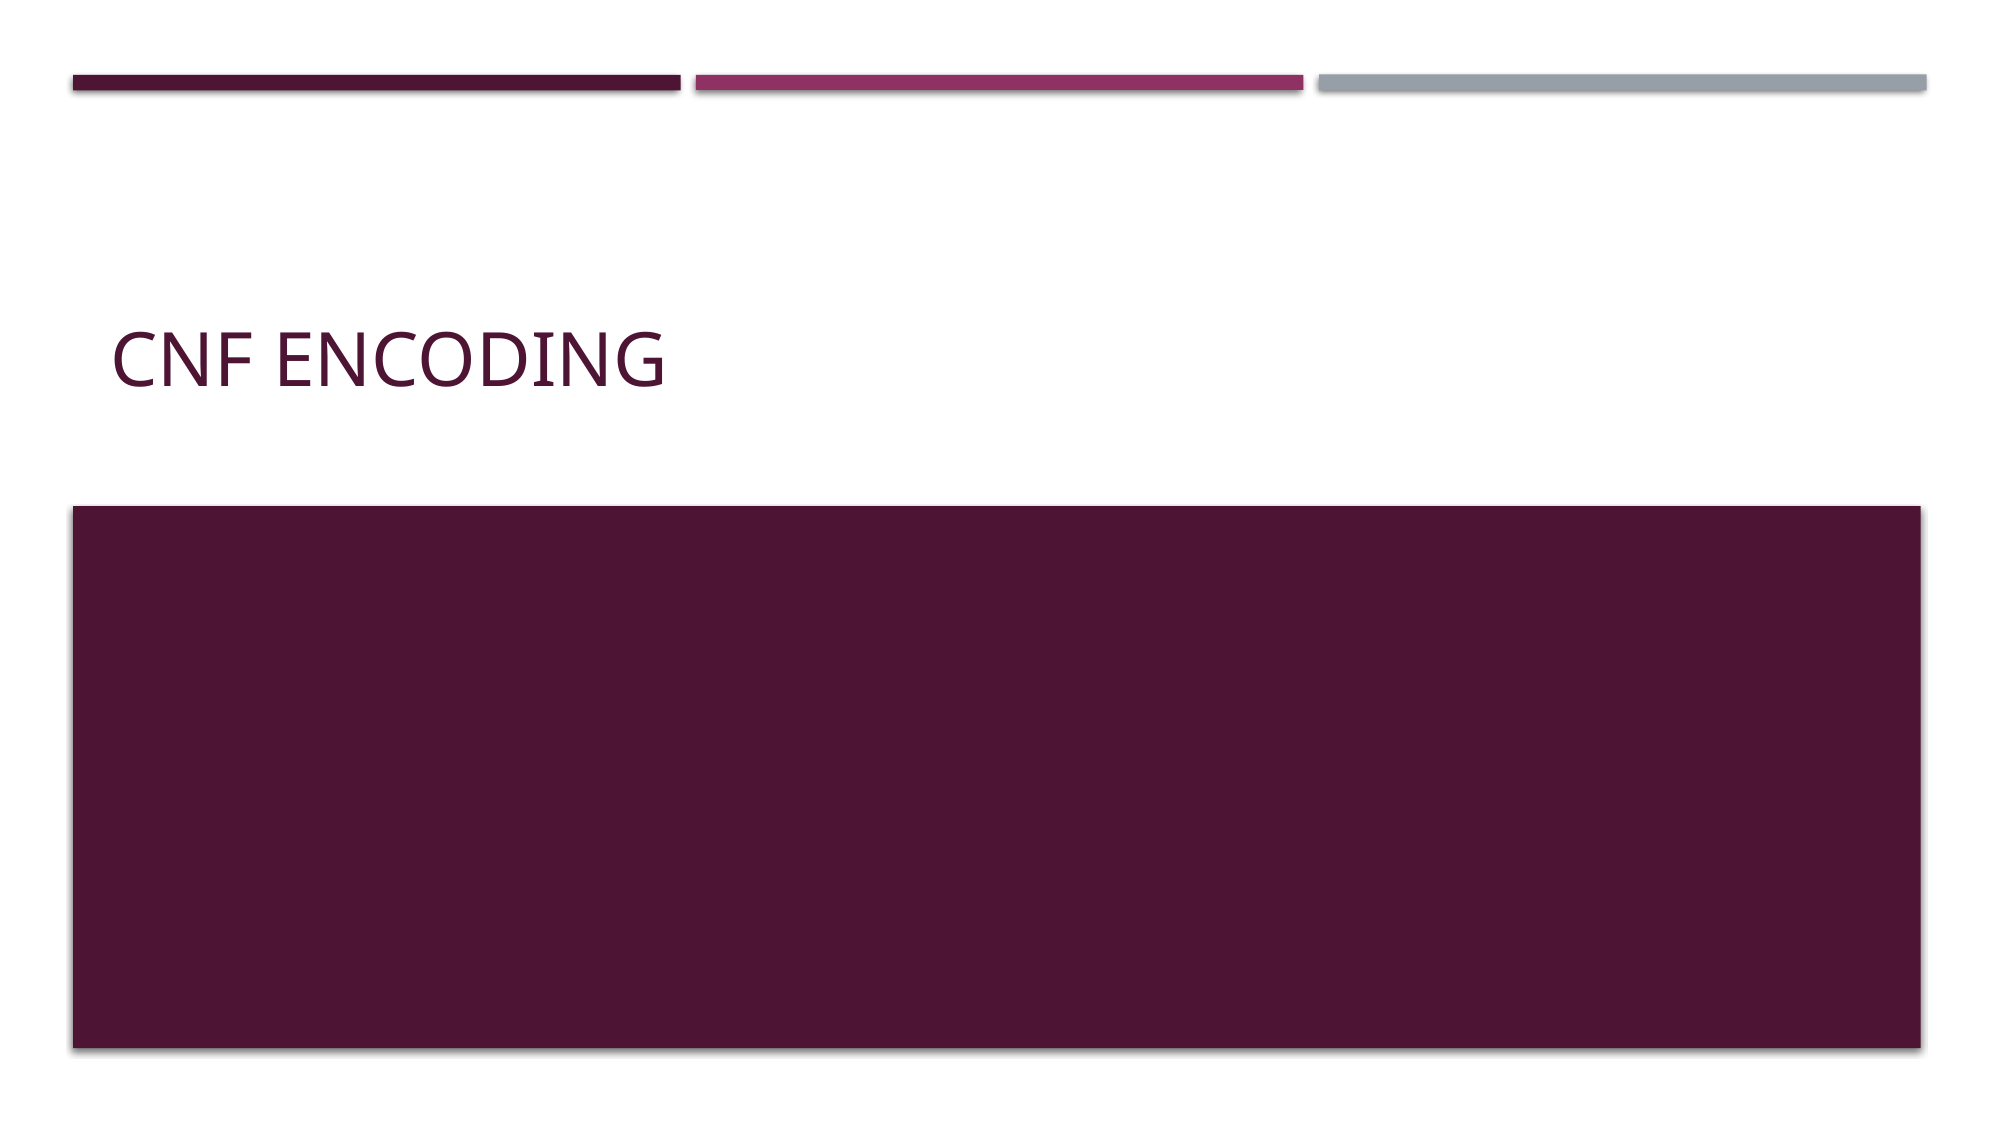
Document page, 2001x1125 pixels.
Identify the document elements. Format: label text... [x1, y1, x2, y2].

title CNF encoding [95, 167, 1899, 410]
